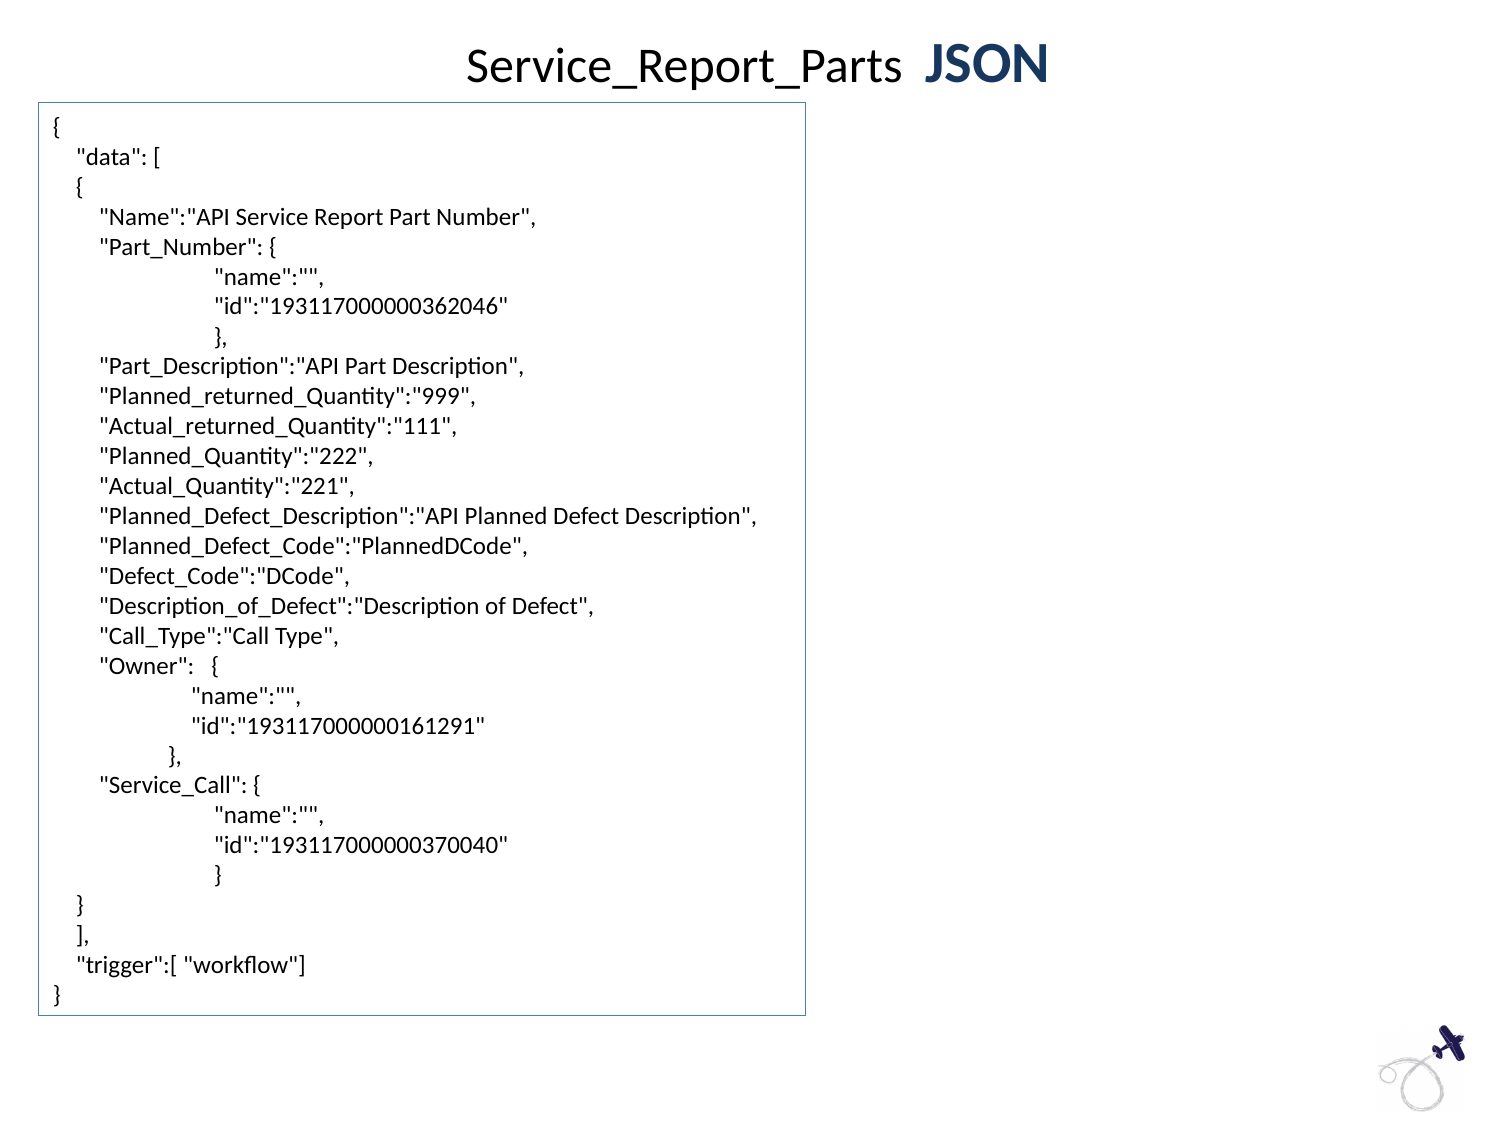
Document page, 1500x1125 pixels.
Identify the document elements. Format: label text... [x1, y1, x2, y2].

text_box { "data": [ { "Name":"API Service Report Part Number", "Part_Number": { "name":"", "id":"193117000000362046" }, "Part_Description":"API Part Description", "Planned_returned_Quantity":"999", "Actual_returned_Quantity":"111", "Planned_Quantity":"222", "Actual_Quantity":"221", "Planned_Defect_Description":"API Planned Defect Description", "Planned_Defect_Code":"PlannedDCode", "Defect_Code":"DCode", "Description_of_Defect":"Description of Defect", "Call_Type":"Call Type", "Owner": { "name":"", "id":"193117000000161291" }, "Service_Call": { "name":"", "id":"193117000000370040" } } ], "trigger":[ "workflow"] } [38, 102, 806, 1016]
picture [1376, 1025, 1465, 1112]
text_box Service_Report_Parts JSON [328, 17, 1188, 102]
